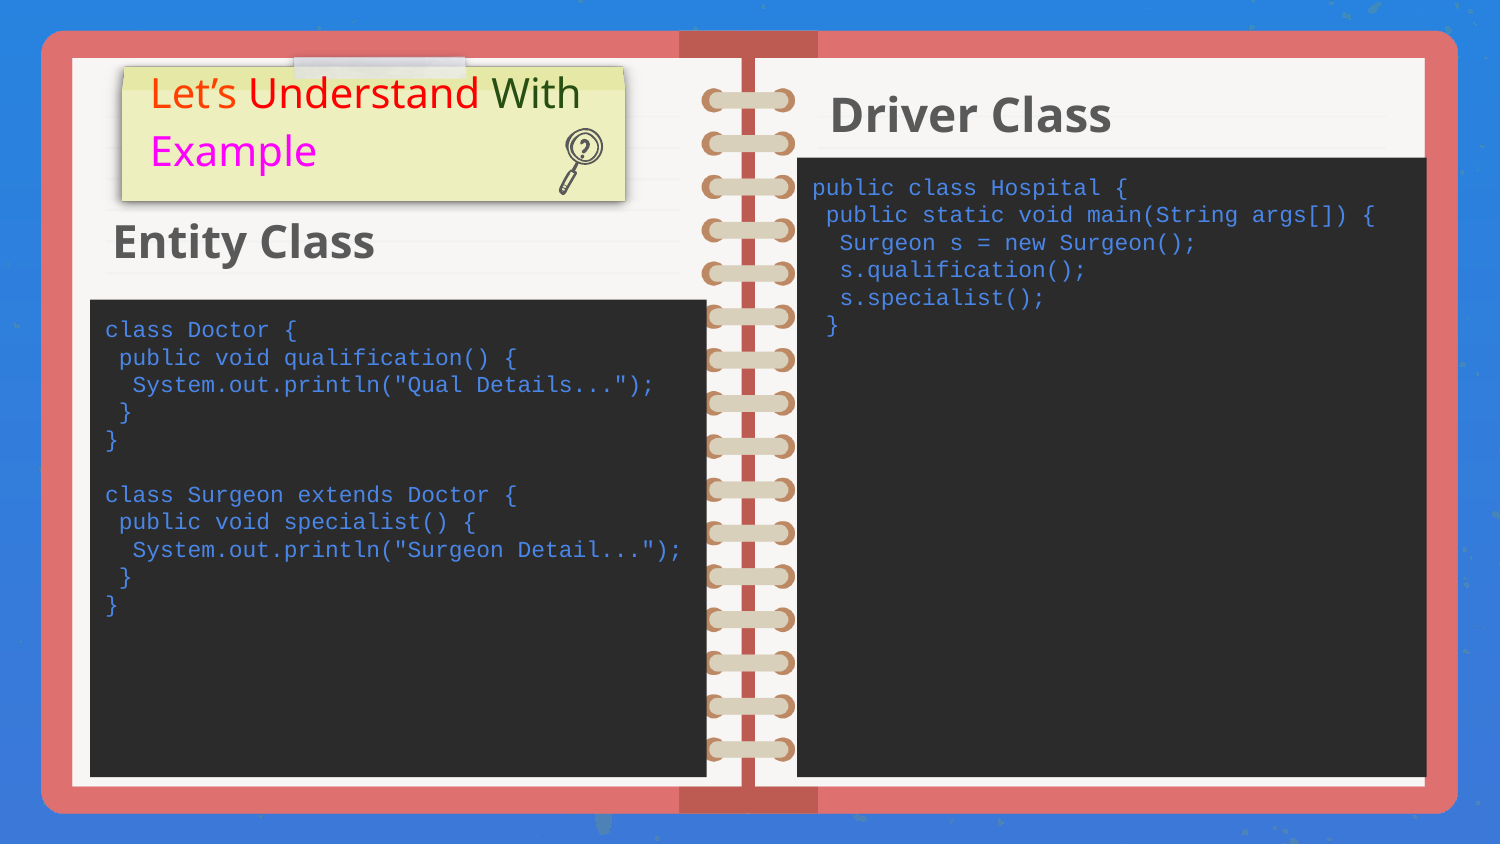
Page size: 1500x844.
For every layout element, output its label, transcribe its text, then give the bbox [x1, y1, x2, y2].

list public class Hospital { public static void main(String args[]) { Surgeon s = new Surgeon(); s.qualification(); s.specialist(); } [797, 157, 1427, 778]
list class Doctor { public void qualification() { System.out.println("Qual Details..."); } } class Surgeon extends Doctor { public void specialist() { System.out.println("Surgeon Detail..."); } } [90, 299, 707, 778]
picture [41, 30, 1458, 814]
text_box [545, 121, 608, 203]
title Entity Class [97, 211, 439, 283]
title Driver Class [814, 86, 1139, 158]
